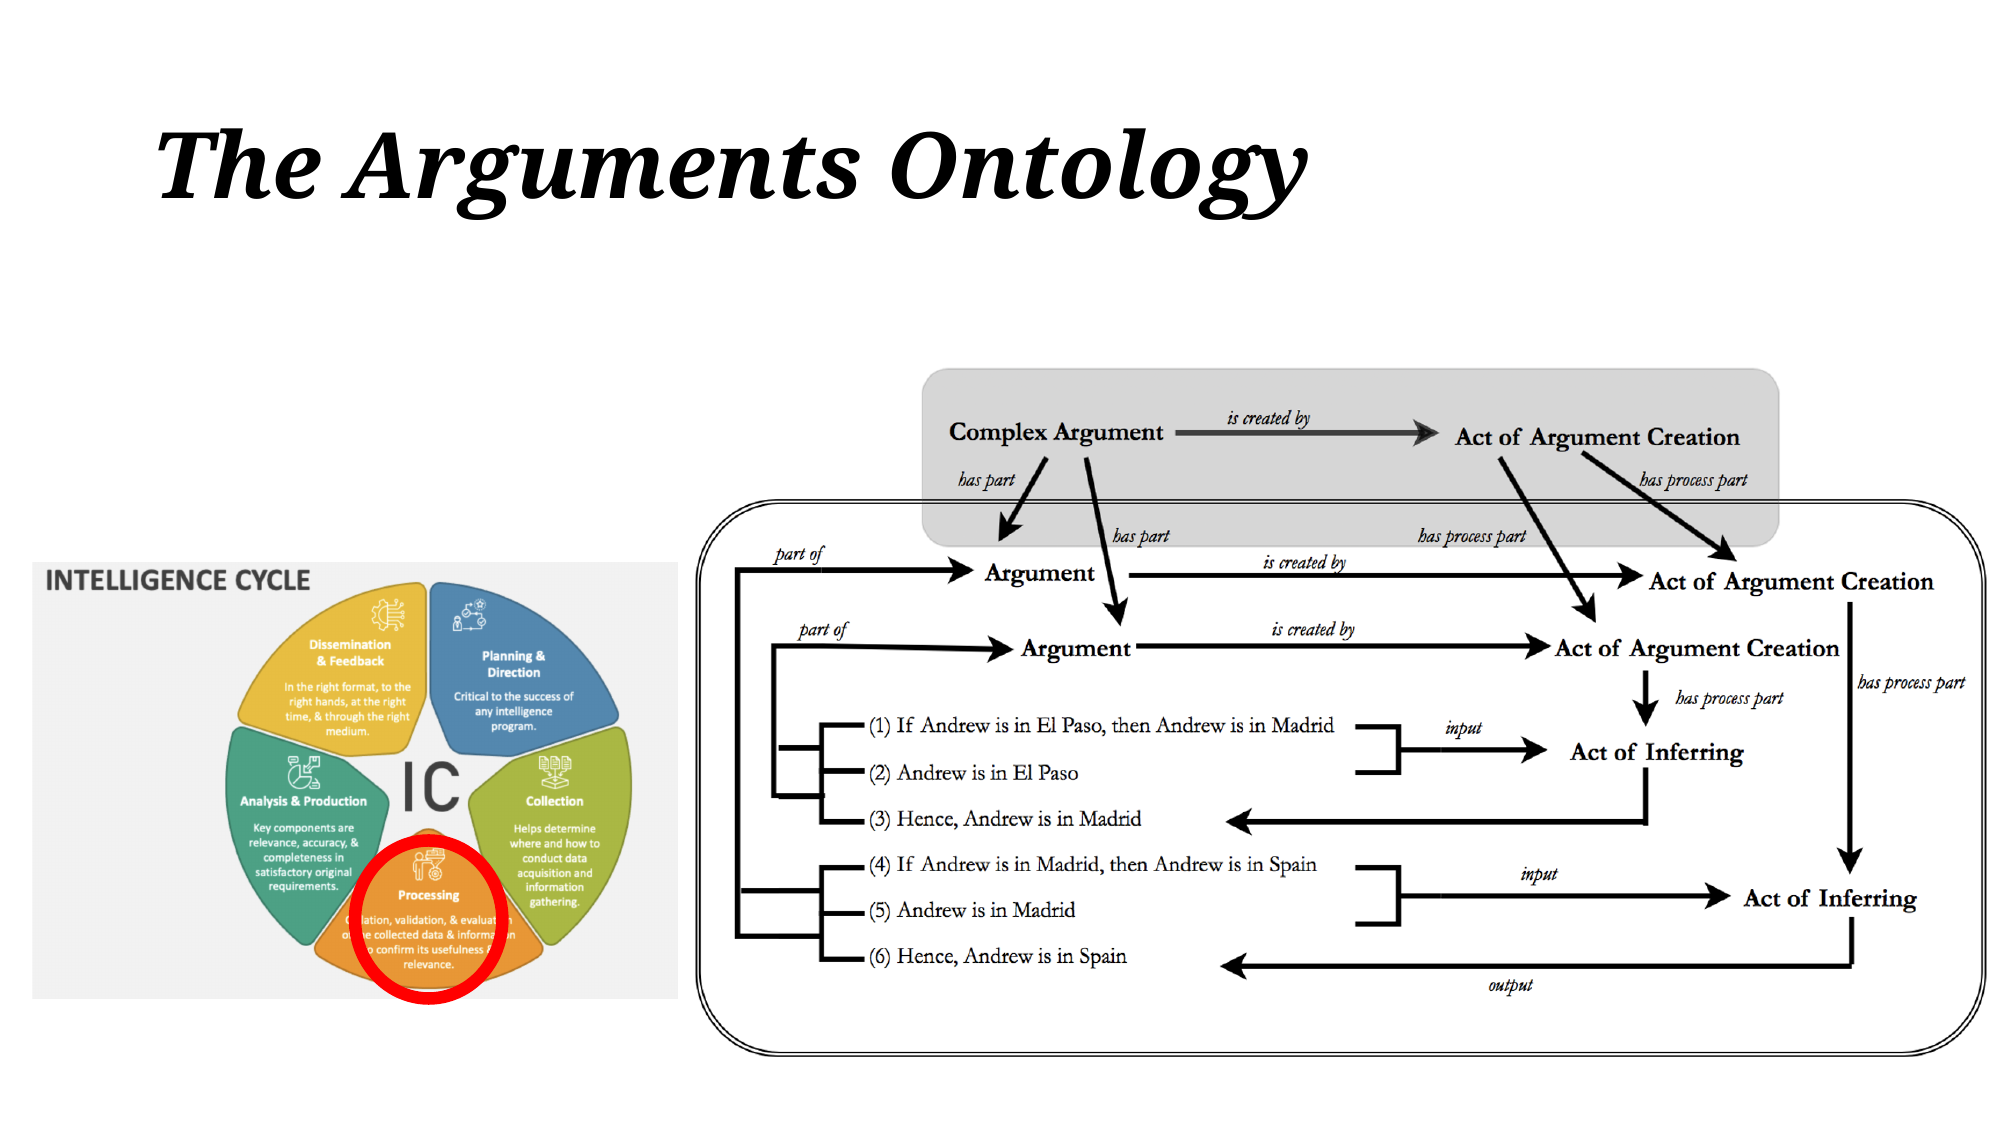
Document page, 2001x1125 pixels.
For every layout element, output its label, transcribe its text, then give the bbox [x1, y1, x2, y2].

picture [31, 561, 679, 999]
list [691, 364, 1990, 1059]
title The Arguments Ontology [137, 59, 1863, 278]
